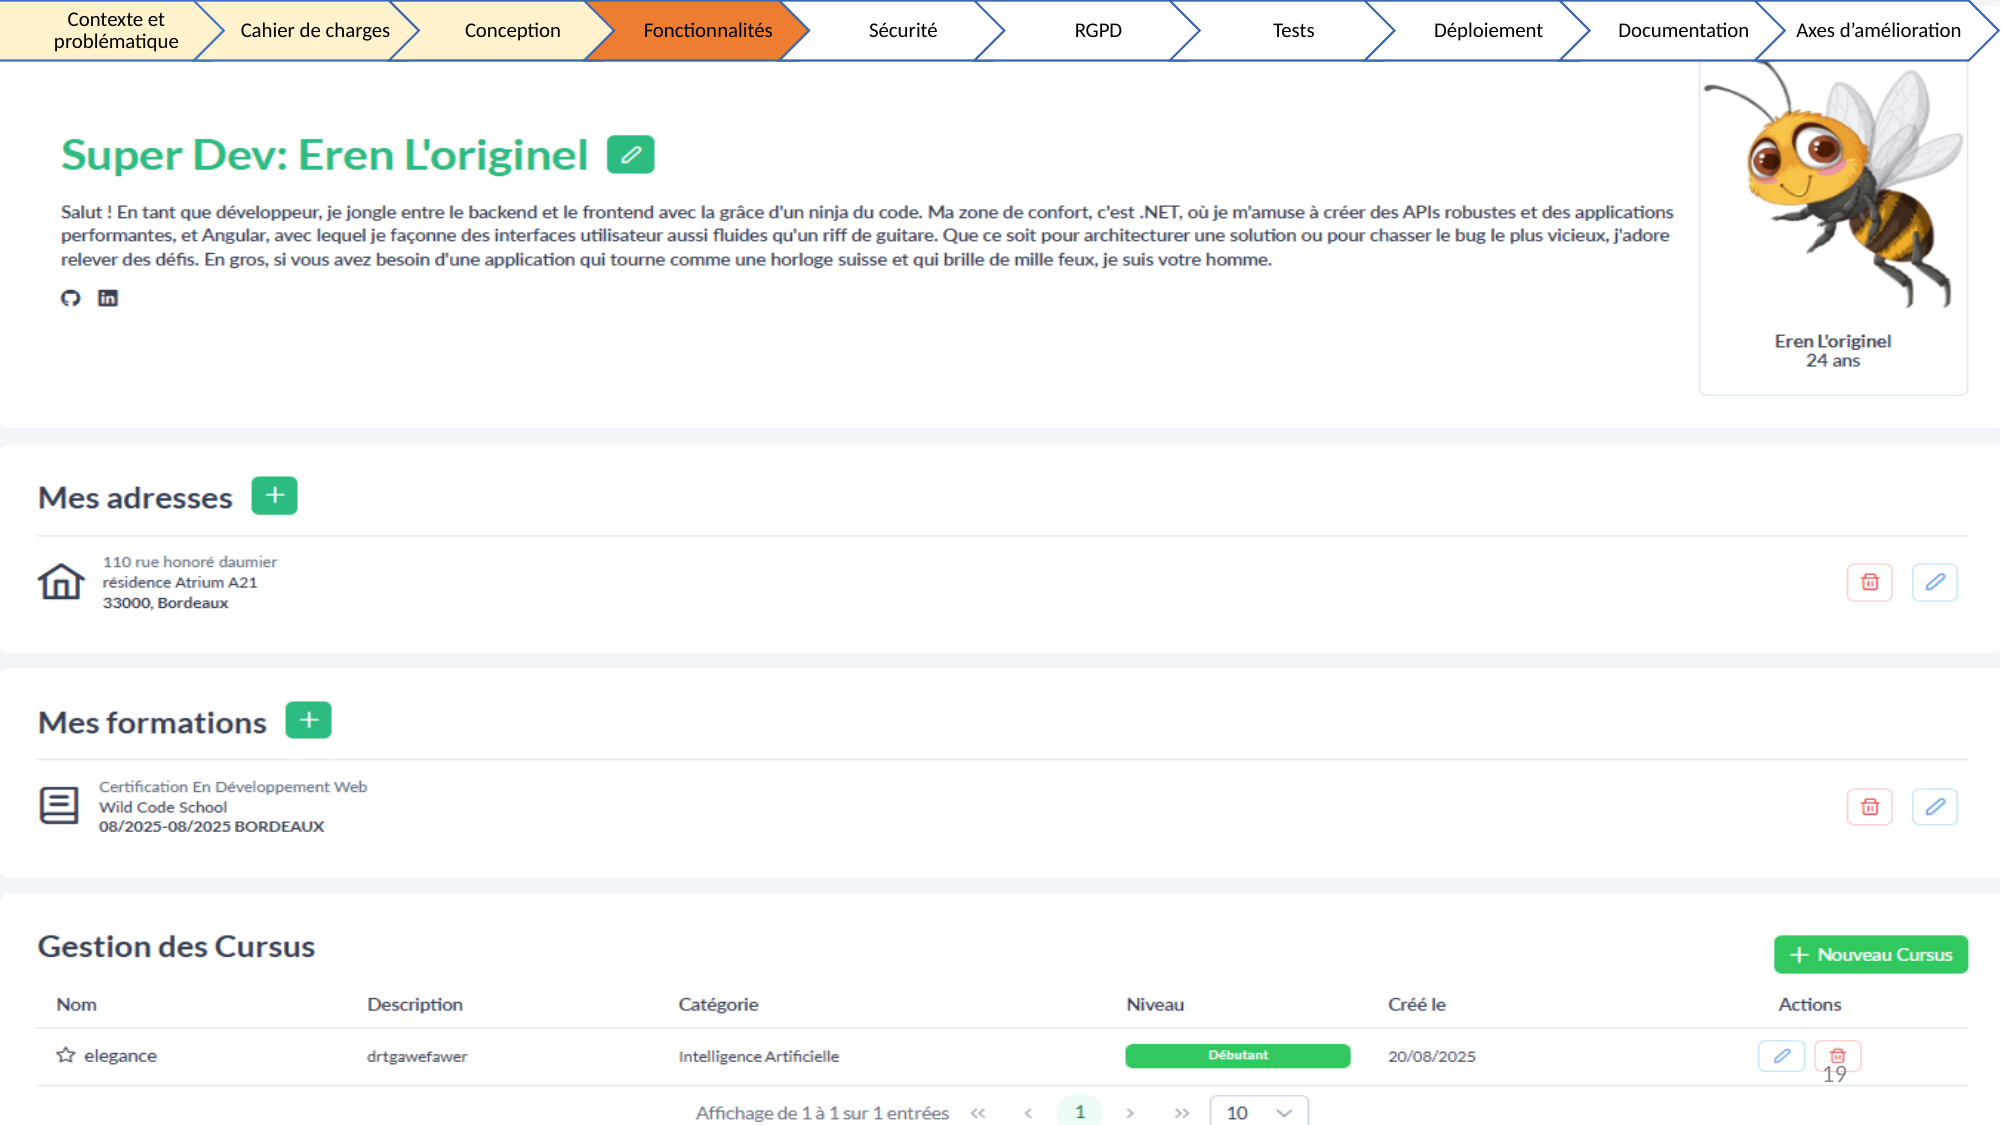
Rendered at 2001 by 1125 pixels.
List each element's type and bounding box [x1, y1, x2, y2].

text_box [0, 0, 1999, 61]
picture [0, 0, 2000, 1125]
